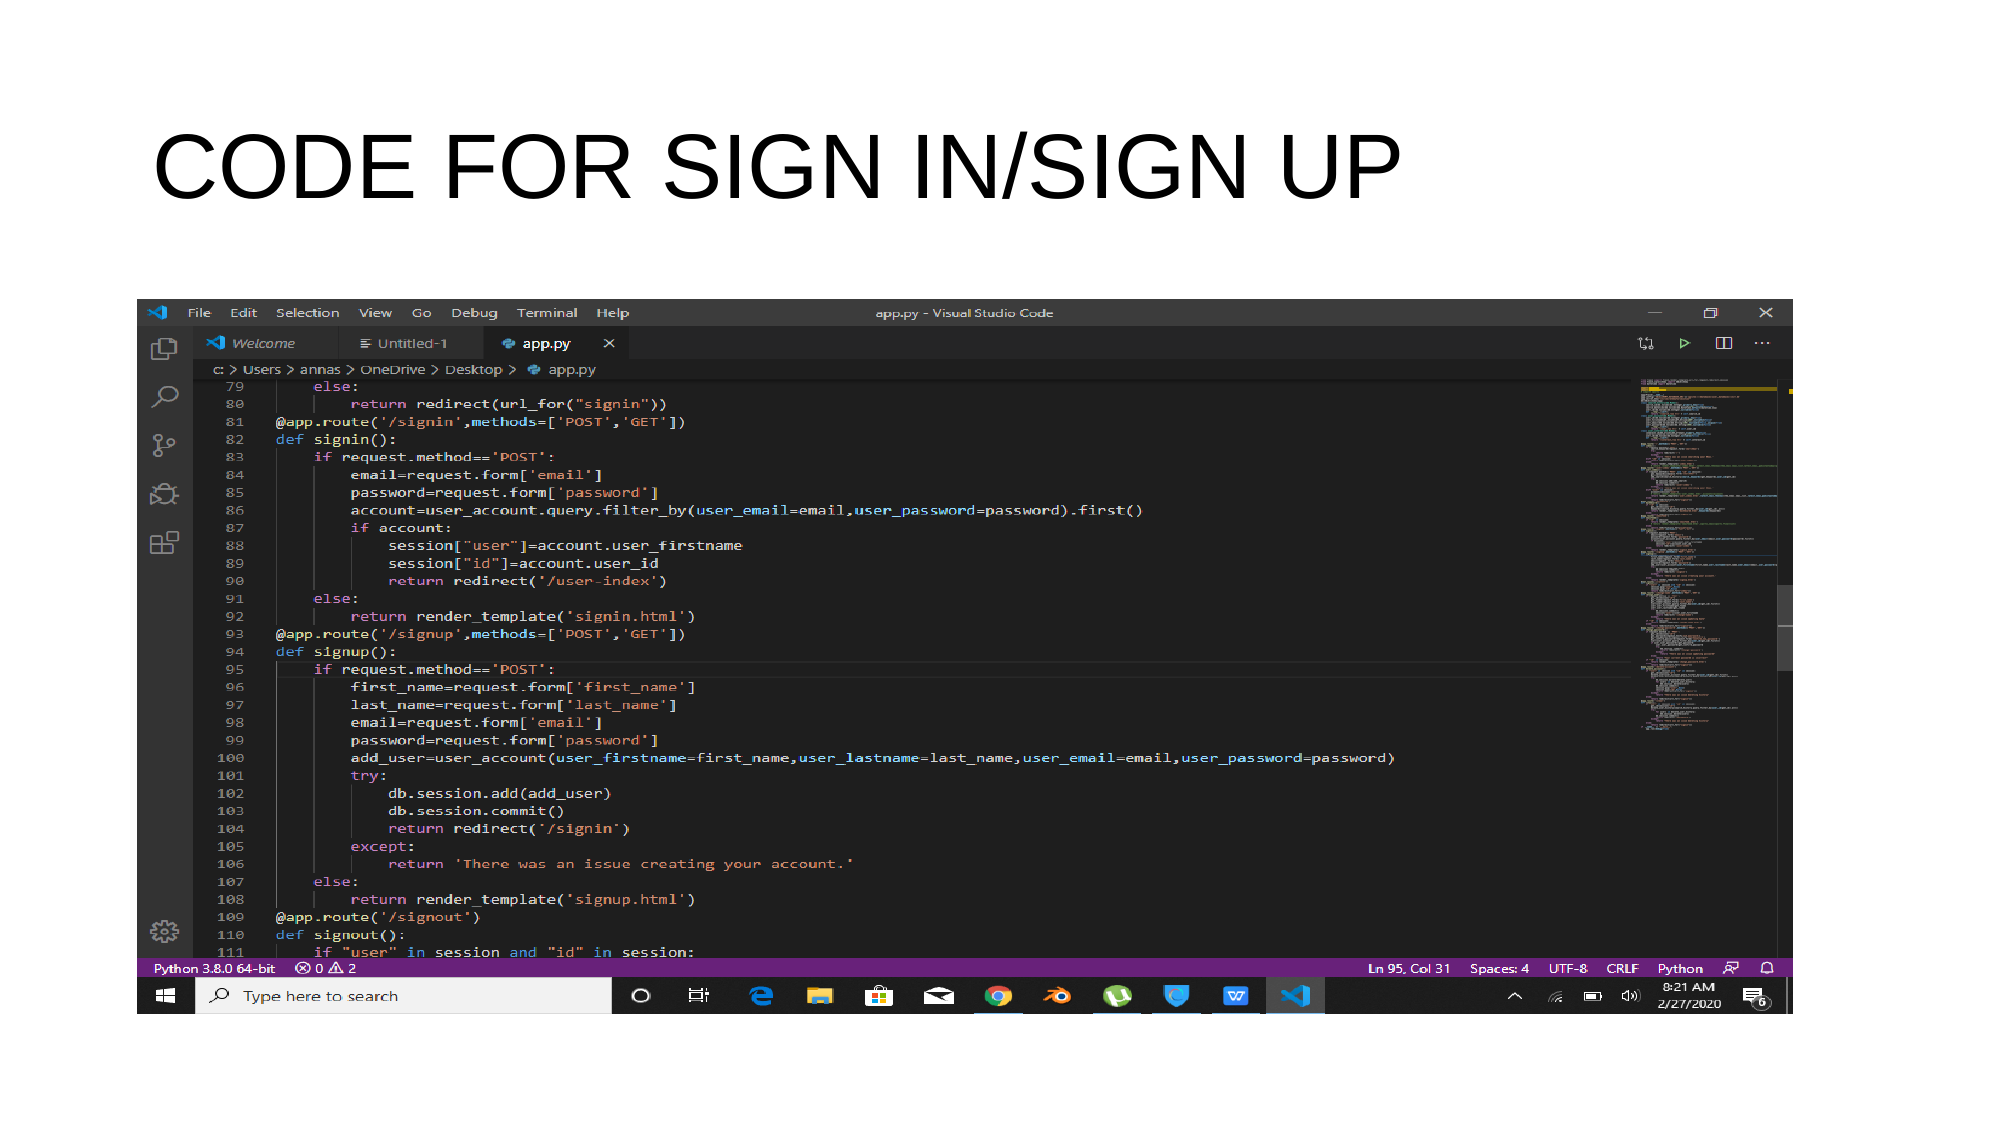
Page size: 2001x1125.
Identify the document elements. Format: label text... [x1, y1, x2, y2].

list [137, 299, 1793, 1014]
title CODE FOR SIGN IN/SIGN UP [137, 59, 1863, 278]
